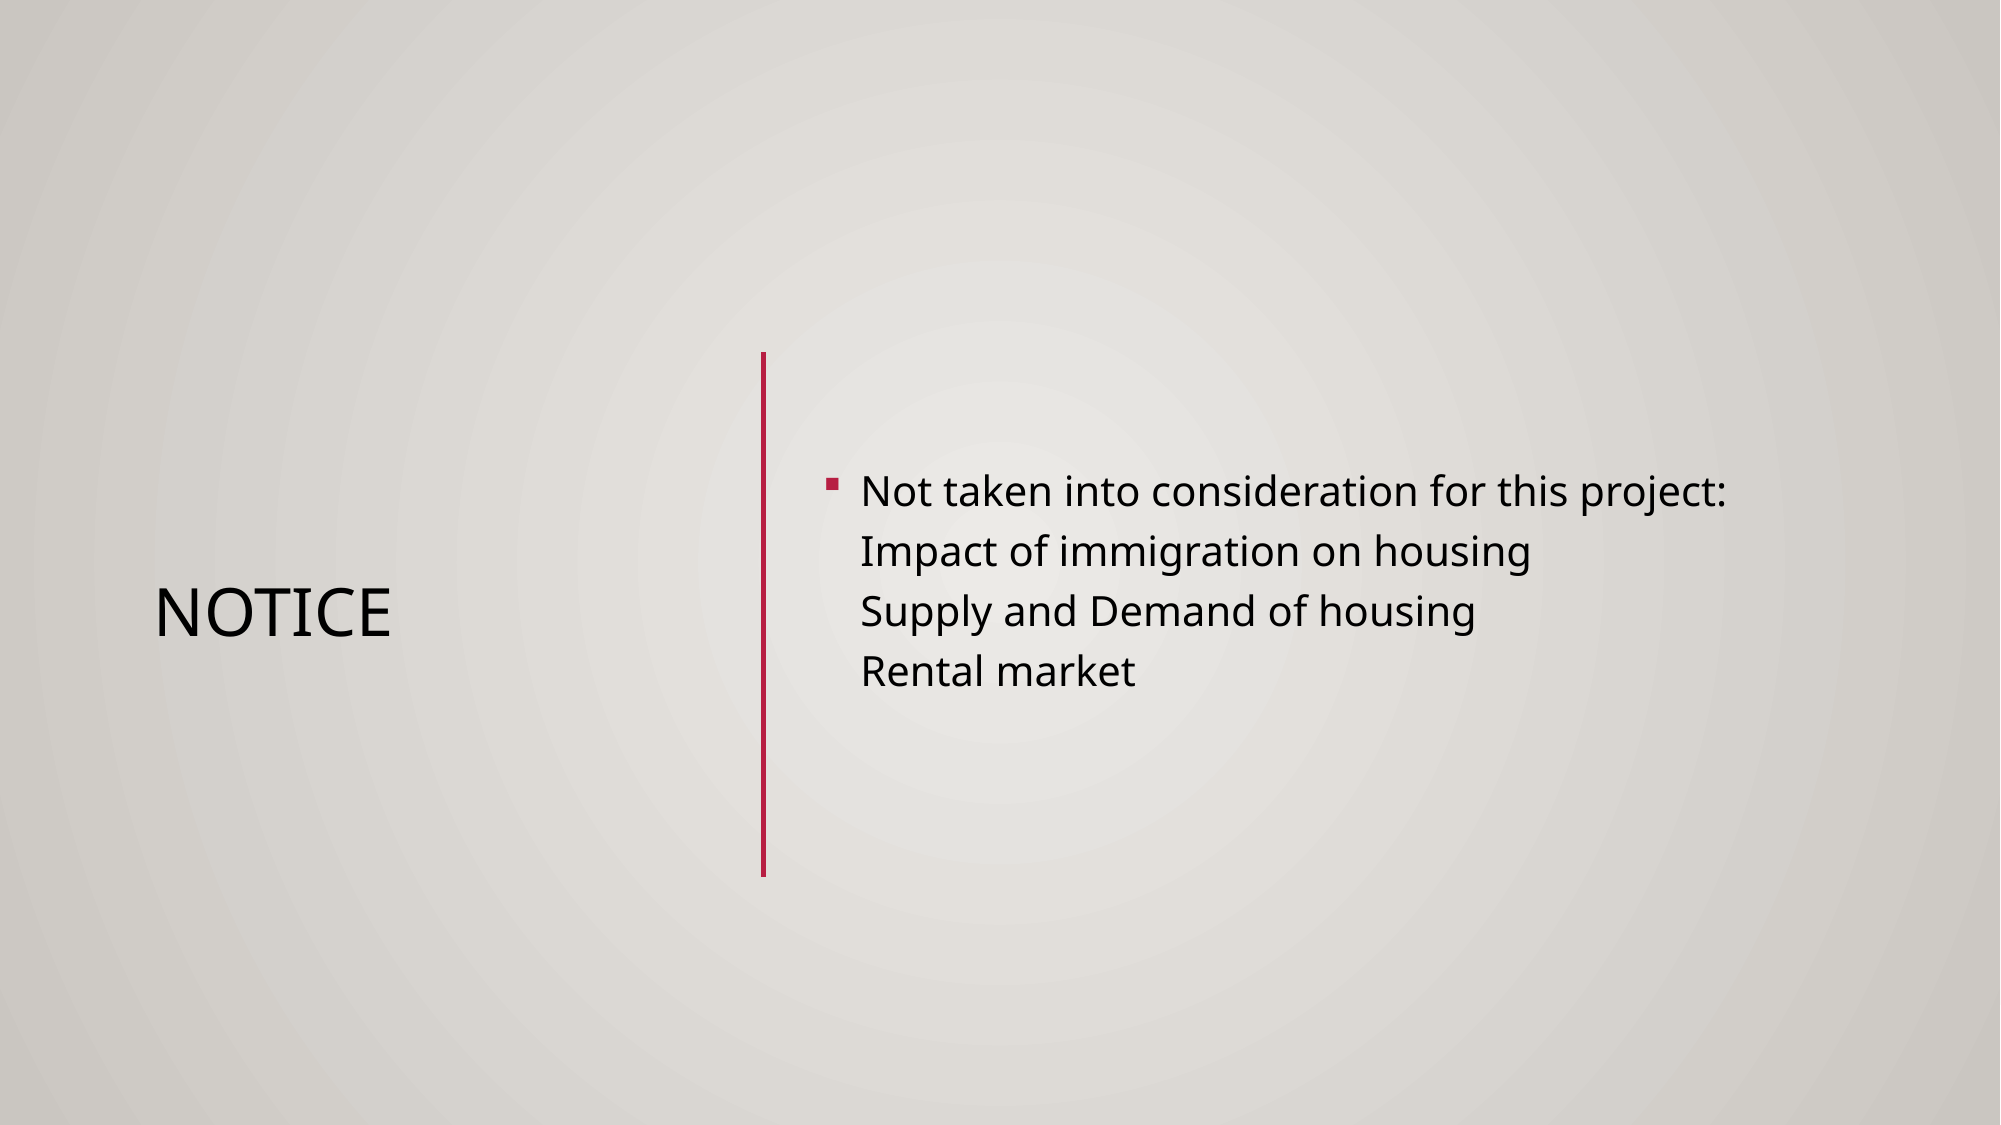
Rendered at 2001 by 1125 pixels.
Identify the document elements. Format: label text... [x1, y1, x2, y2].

list Not taken into consideration for this project: Impact of immigration on housing Supply and Demand of housing Rental market [807, 262, 1814, 968]
title Notice [138, 262, 720, 968]
text_box [0, 0, 2000, 1125]
